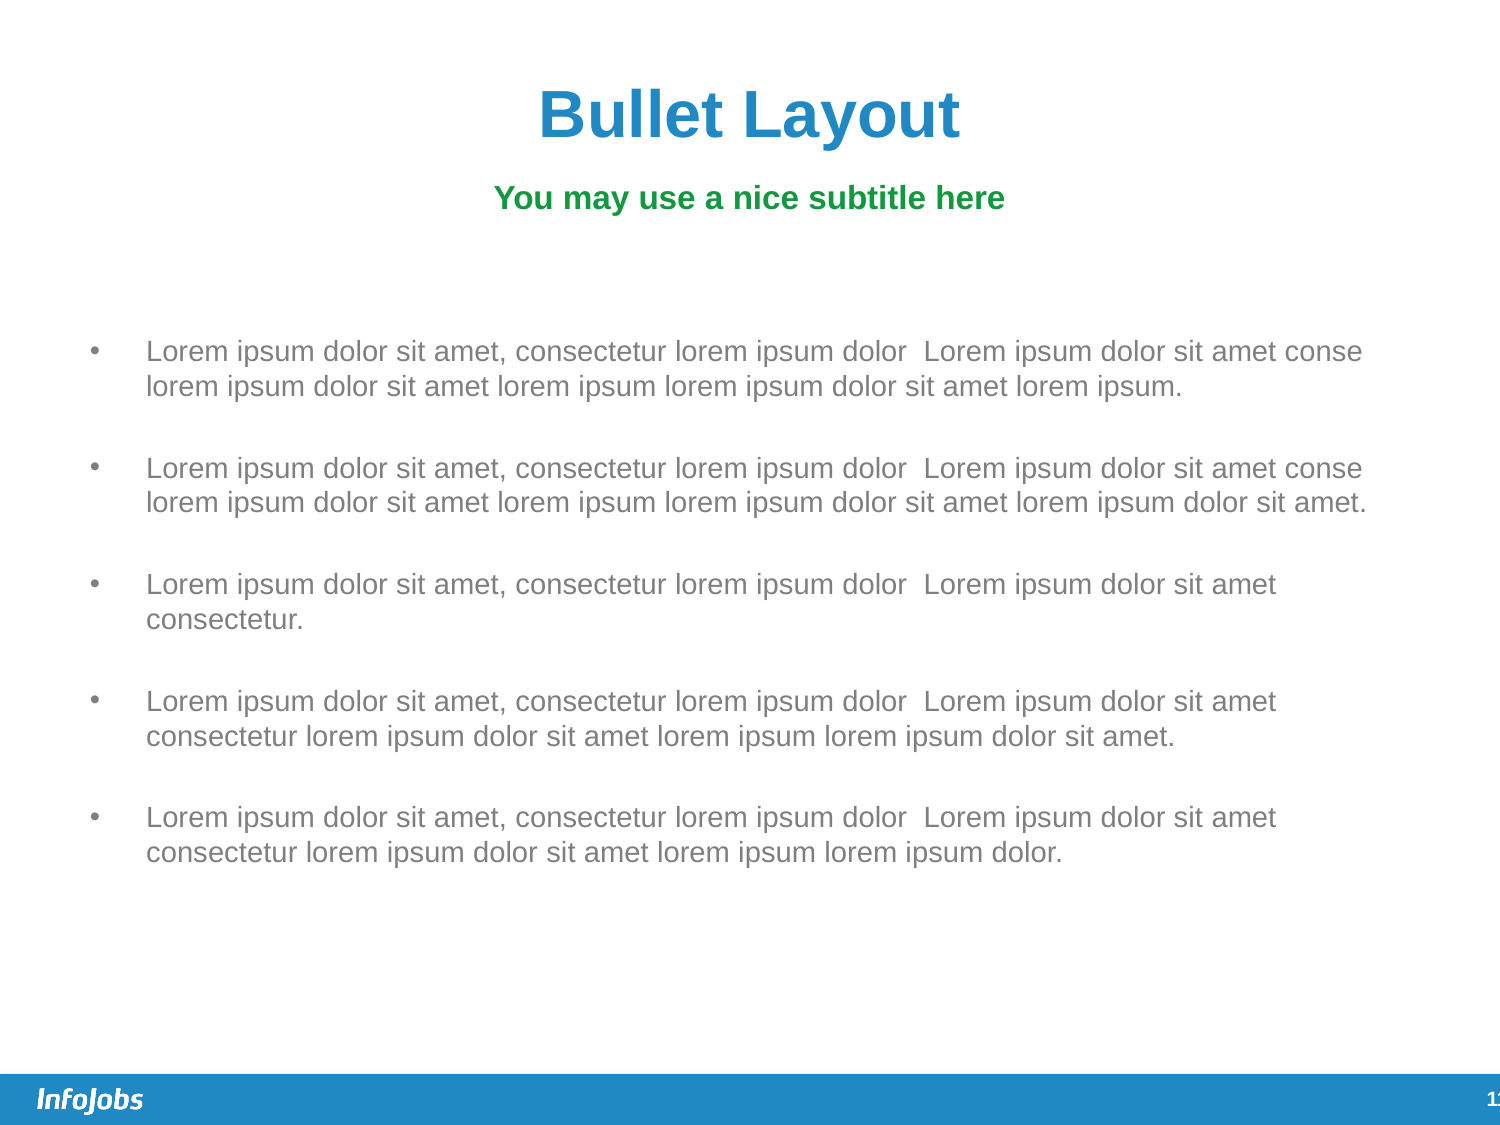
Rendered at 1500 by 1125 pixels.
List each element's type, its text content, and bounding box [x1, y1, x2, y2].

list You may use a nice subtitle here [75, 0, 1425, 521]
text_box 11 [1393, 1077, 1500, 1118]
picture [37, 1088, 143, 1115]
text_box Lorem ipsum dolor sit amet, consectetur lorem ipsum dolor Lorem ipsum dolor sit amet conse lorem ipsum dolor sit amet lorem ipsum lorem ipsum dolor sit amet lorem ipsum. Lorem ipsum dolor sit amet, consectetur lorem ipsum dolor Lorem ipsum dolor sit amet conse lorem ipsum dolor sit amet lorem ipsum lorem ipsum dolor sit amet lorem ipsum dolor sit amet. Lorem ipsum dolor sit amet, consectetur lorem ipsum dolor Lorem ipsum dolor sit amet consectetur. Lorem ipsum dolor sit amet, consectetur lorem ipsum dolor Lorem ipsum dolor sit amet consectetur lorem ipsum dolor sit amet lorem ipsum lorem ipsum dolor sit amet. Lorem ipsum dolor sit amet, consectetur lorem ipsum dolor Lorem ipsum dolor sit amet consectetur lorem ipsum dolor sit amet lorem ipsum lorem ipsum dolor. [74, 324, 1425, 925]
